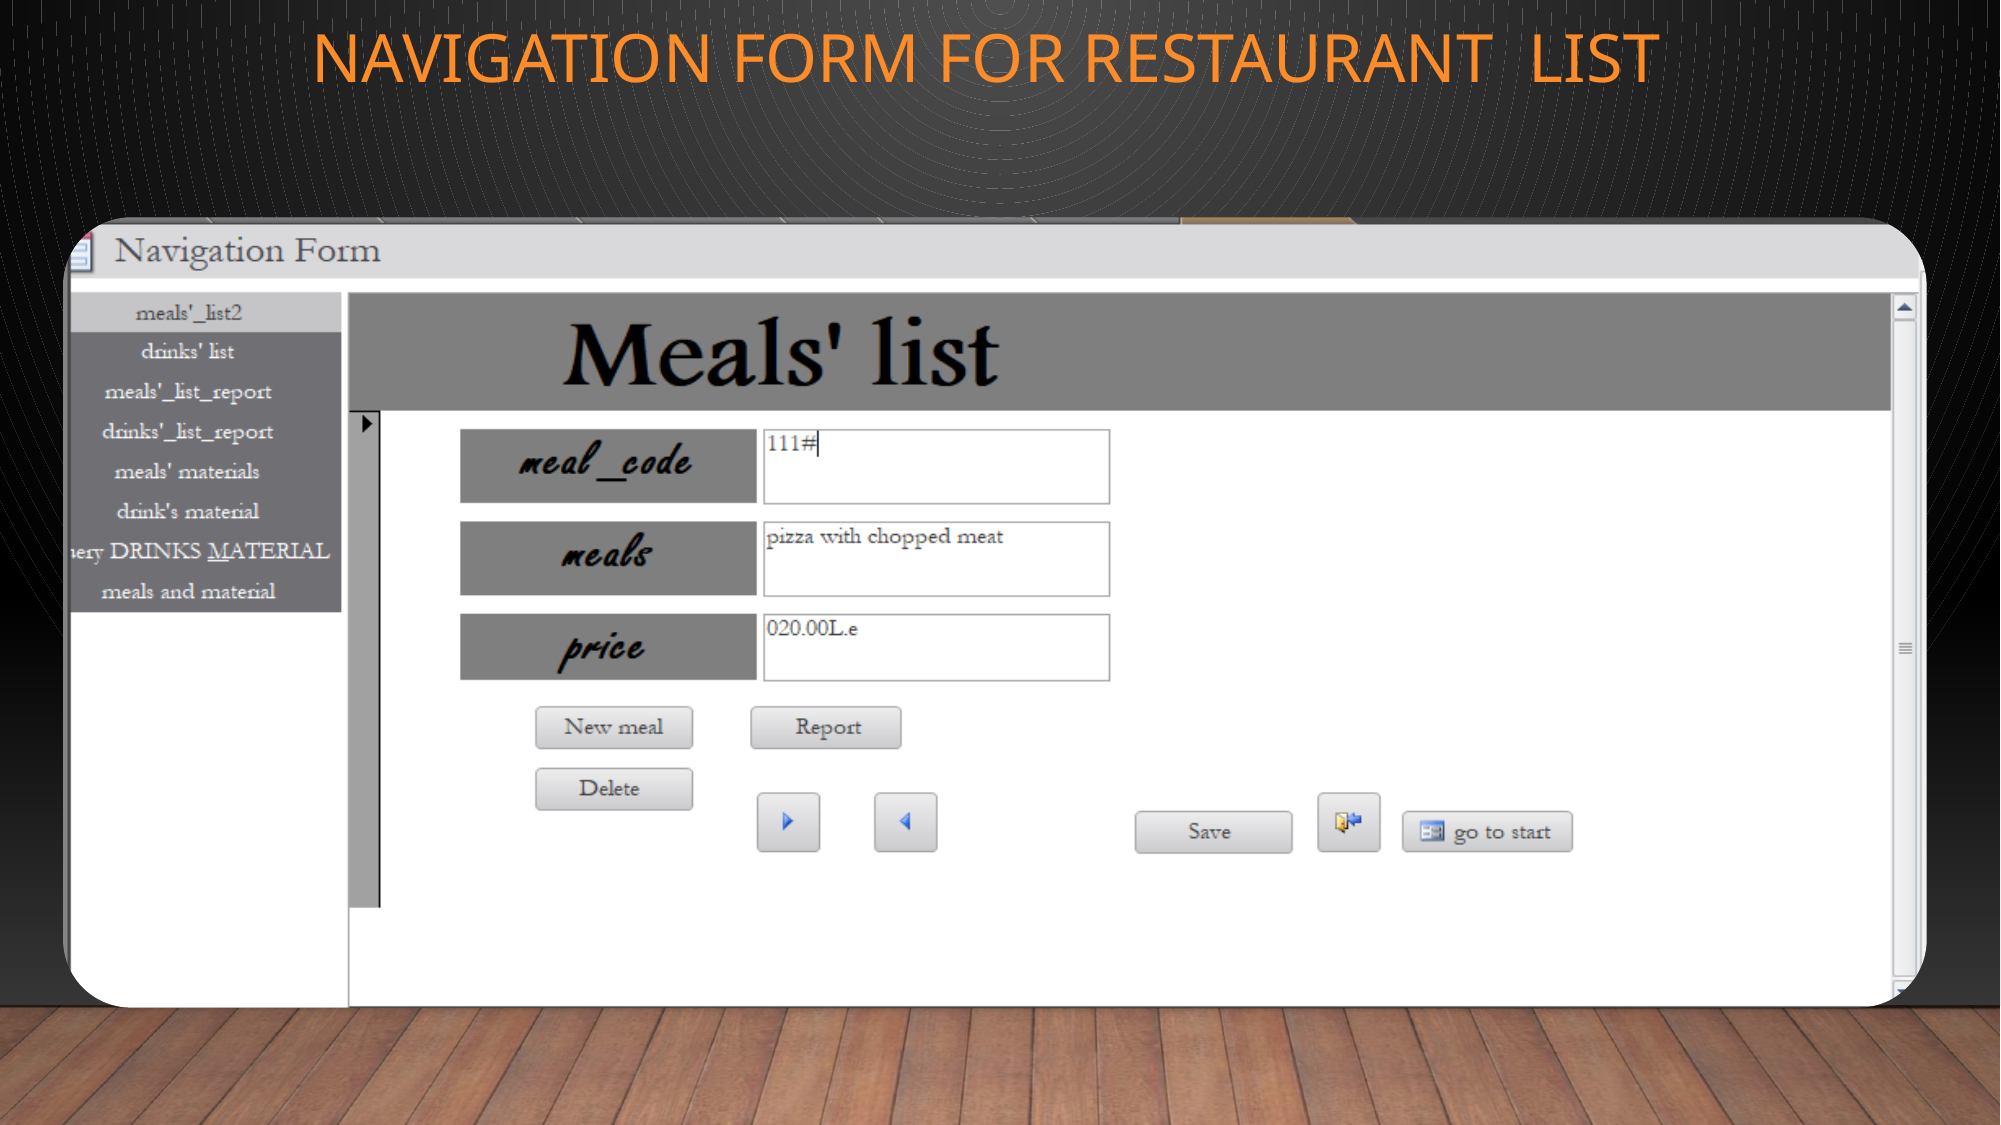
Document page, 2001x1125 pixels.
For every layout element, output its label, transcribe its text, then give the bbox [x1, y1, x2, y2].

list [62, 217, 1927, 1008]
title Navigation form for Restaurant list [232, 0, 1757, 122]
picture [0, 1005, 2000, 1125]
